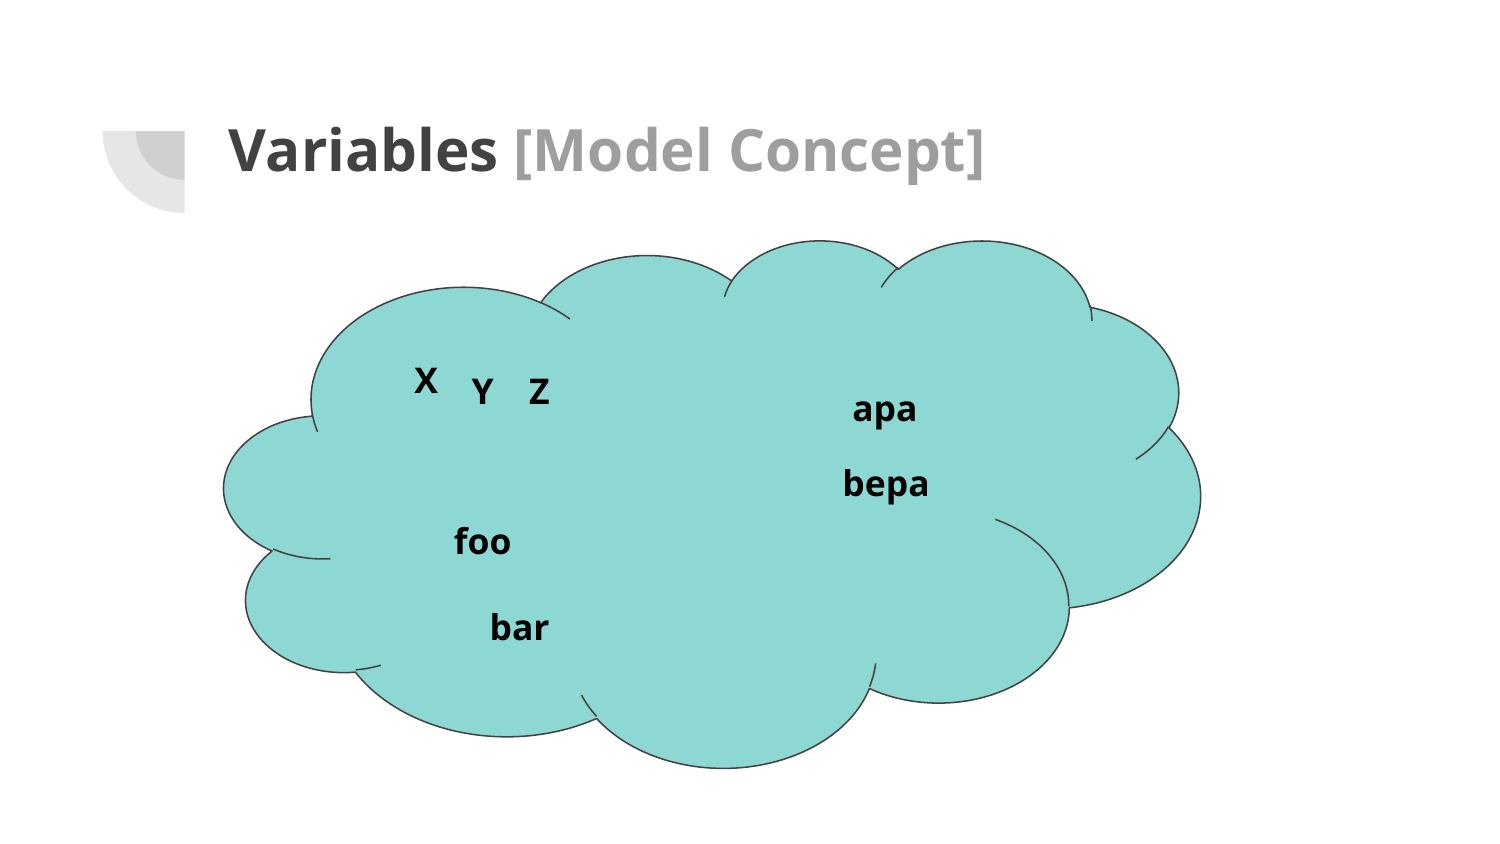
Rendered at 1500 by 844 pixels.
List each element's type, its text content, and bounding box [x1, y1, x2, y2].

text_box Z [514, 354, 572, 412]
text_box bepa [827, 446, 987, 504]
text_box bar [474, 590, 586, 648]
text_box X [399, 343, 457, 401]
text_box apa [837, 371, 949, 429]
text_box Y [456, 354, 514, 412]
title Variables [Model Concept] [213, 98, 1368, 263]
text_box [223, 240, 1201, 769]
text_box foo [439, 503, 550, 562]
